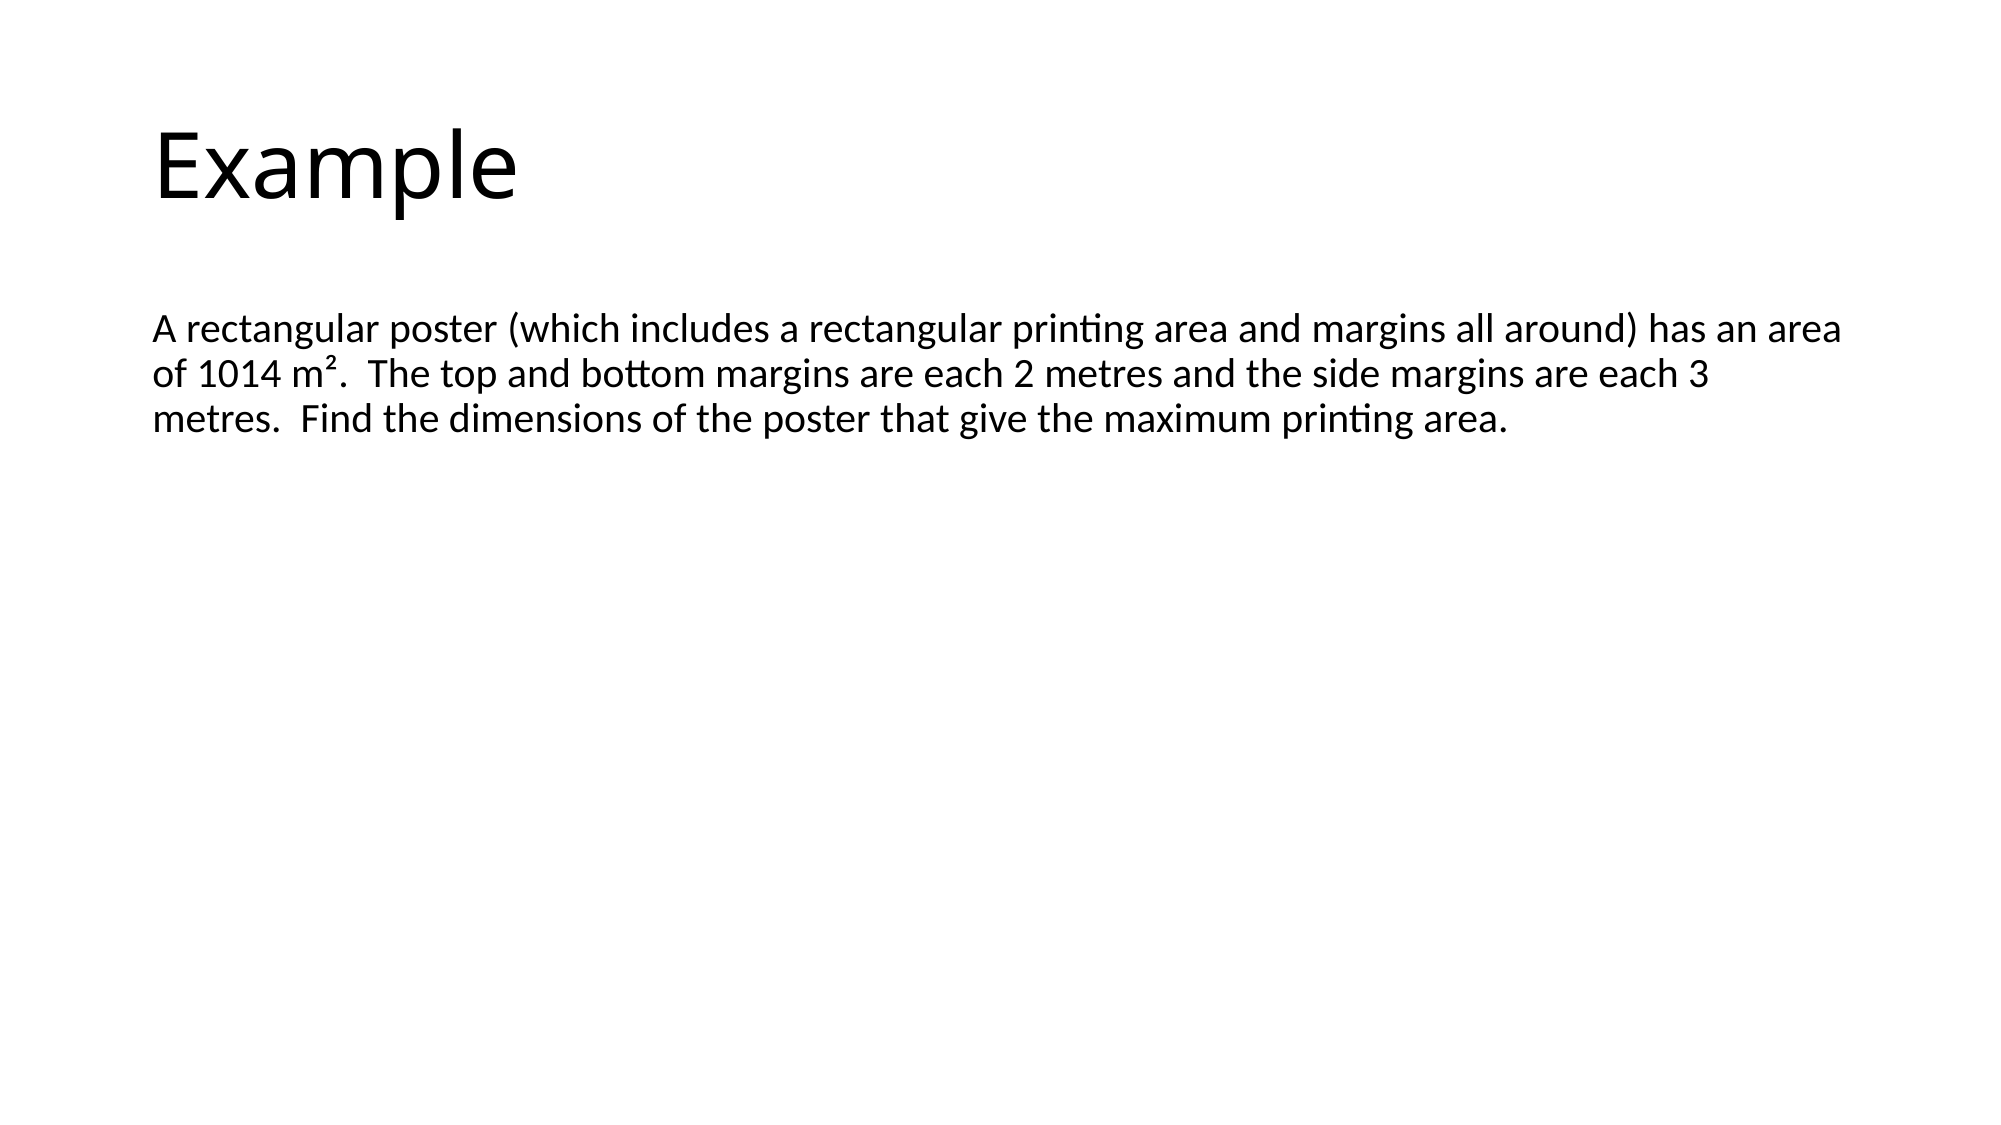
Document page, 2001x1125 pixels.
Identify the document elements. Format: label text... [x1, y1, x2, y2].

list A rectangular poster (which includes a rectangular printing area and margins all around) has an area of 1014 m². The top and bottom margins are each 2 metres and the side margins are each 3 metres. Find the dimensions of the poster that give the maximum printing area. [137, 299, 1863, 1014]
title Example [137, 59, 1863, 278]
